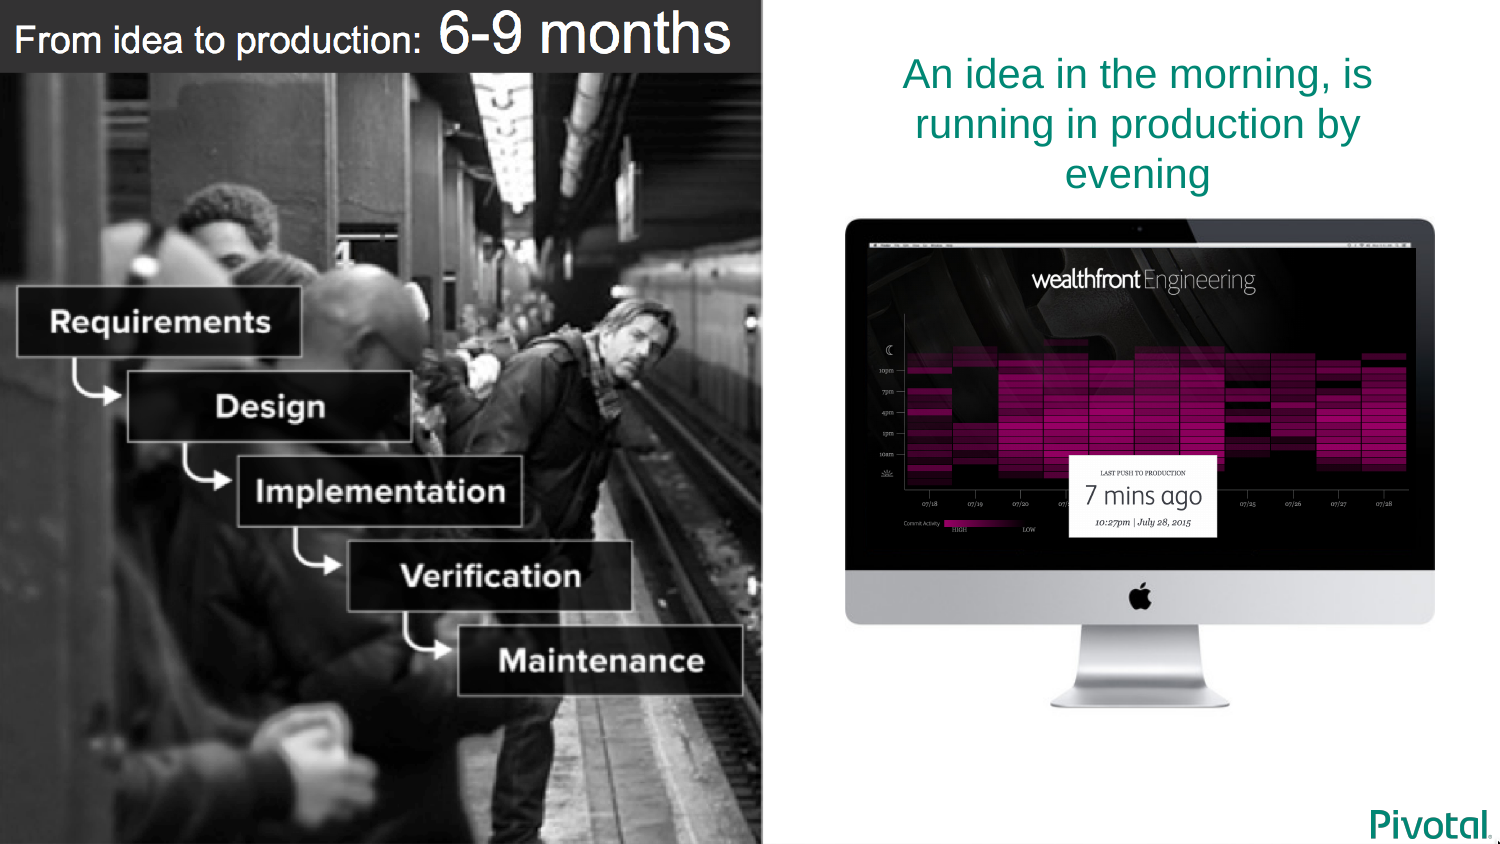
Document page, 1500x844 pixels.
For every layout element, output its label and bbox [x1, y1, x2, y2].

text_box [833, 38, 1443, 760]
picture [0, 0, 1500, 844]
